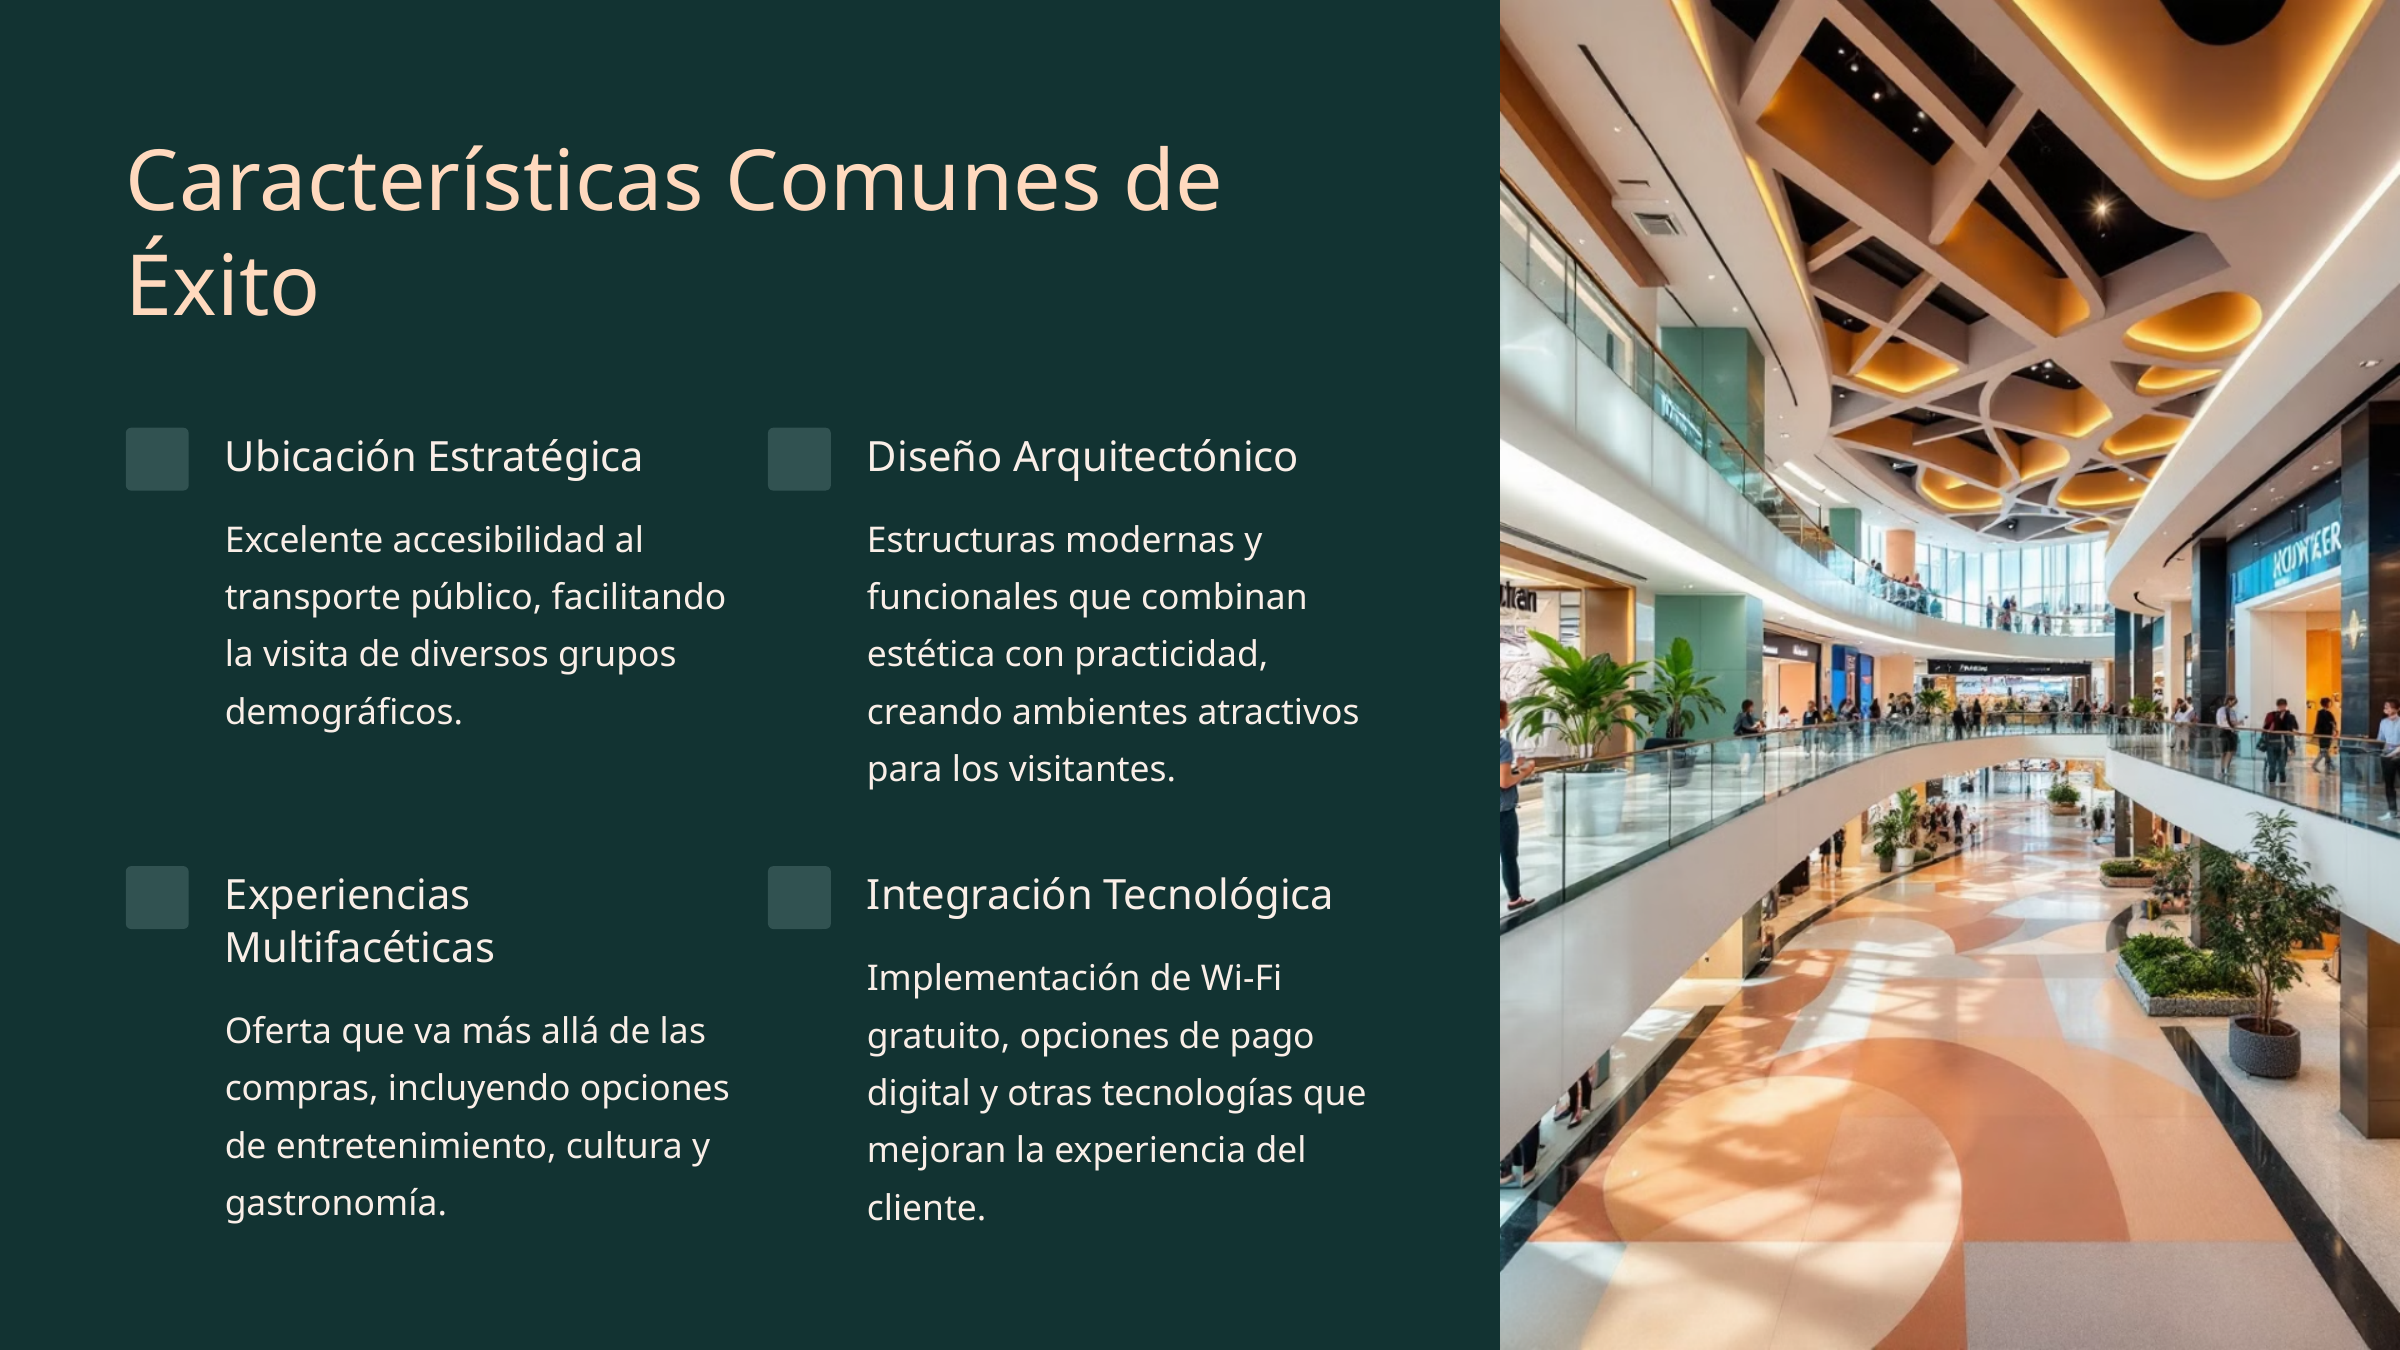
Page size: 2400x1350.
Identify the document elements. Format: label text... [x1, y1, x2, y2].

text_box Características Comunes de Éxito [125, 121, 1375, 334]
text_box Oferta que va más allá de las compras, incluyendo opciones de entretenimiento, cultura y gastronomía. [224, 993, 732, 1224]
text_box Experiencias Multifacéticas [224, 866, 732, 972]
picture [1499, 0, 2400, 1350]
text_box Diseño Arquitectónico [866, 427, 1297, 481]
text_box [125, 866, 189, 930]
text_box [767, 866, 831, 930]
text_box Estructuras modernas y funcionales que combinan estética con practicidad, creando ambientes atractivos para los visitantes. [866, 502, 1375, 790]
text_box Implementación de Wi-Fi gratuito, opciones de pago digital y otras tecnologías que mejoran la experiencia del cliente. [866, 940, 1375, 1229]
text_box Excelente accesibilidad al transporte público, facilitando la visita de diversos grupos demográficos. [224, 502, 732, 733]
text_box Ubicación Estratégica [224, 427, 648, 481]
text_box [767, 427, 831, 491]
text_box Integración Tecnológica [866, 866, 1323, 919]
text_box [125, 427, 189, 491]
